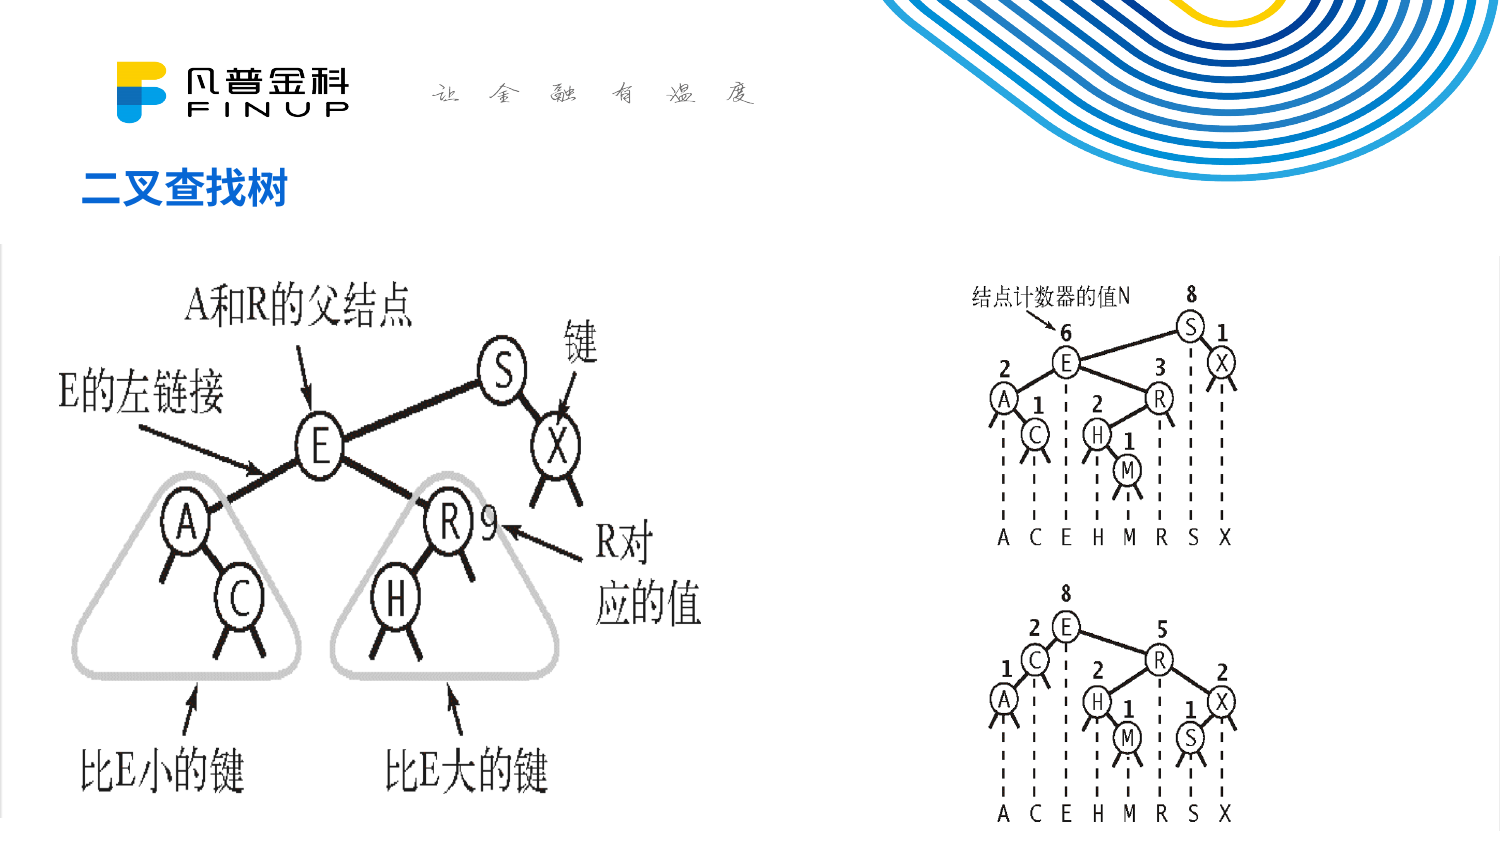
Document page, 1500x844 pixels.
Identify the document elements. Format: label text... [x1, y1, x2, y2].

picture [0, 244, 1500, 831]
picture [423, 68, 769, 119]
picture [105, 53, 362, 137]
picture [922, 0, 1466, 158]
picture [855, 0, 1500, 195]
text_box 二叉查找树 [65, 154, 305, 220]
